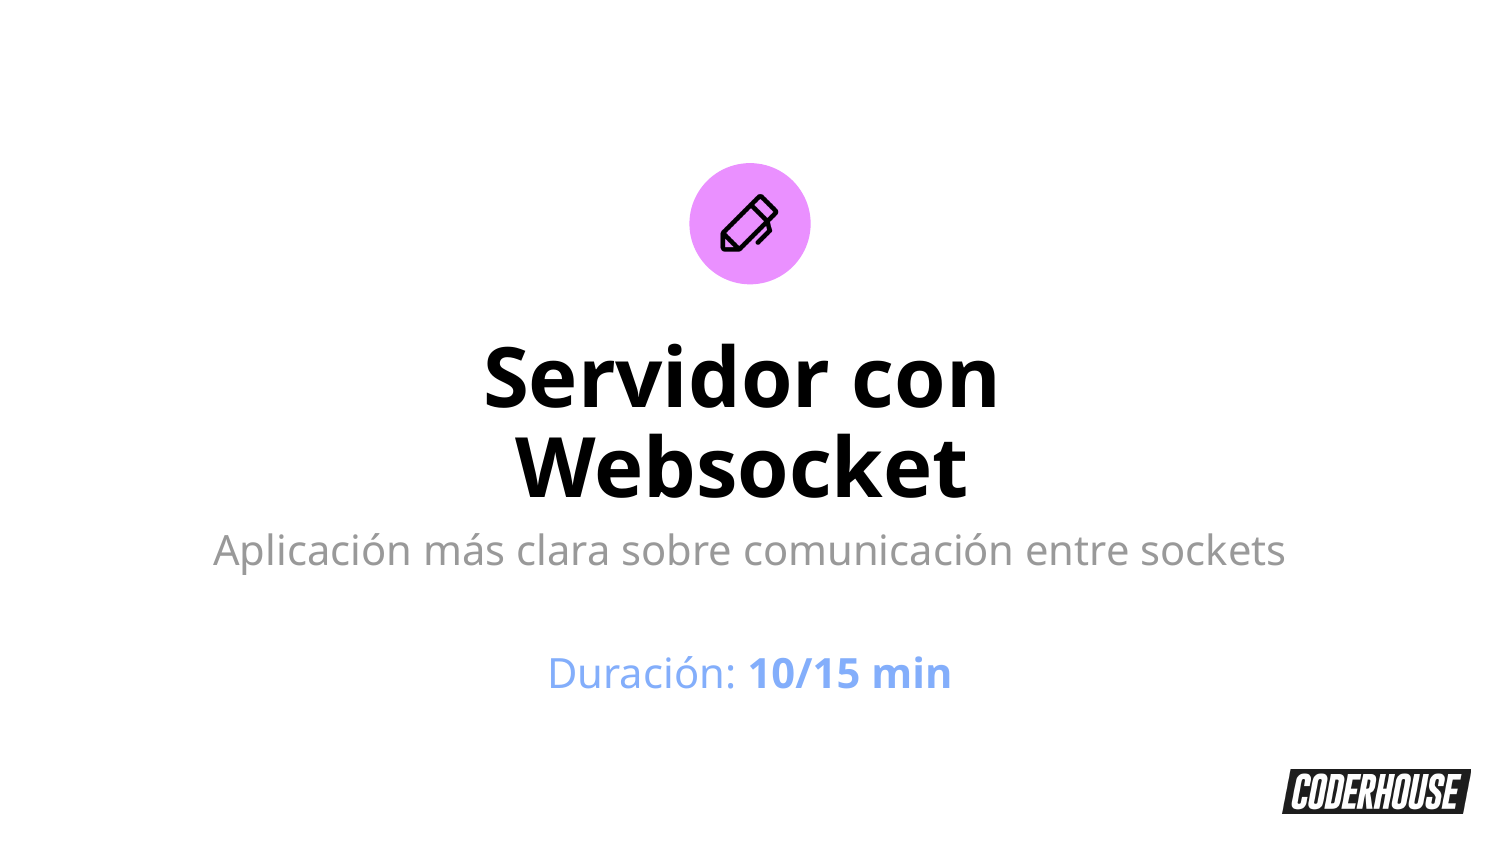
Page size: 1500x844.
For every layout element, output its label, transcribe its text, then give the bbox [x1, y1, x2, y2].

text_box Aplicación más clara sobre comunicación entre sockets [161, 508, 1339, 589]
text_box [689, 162, 811, 285]
text_box Servidor con Websocket [232, 320, 1253, 508]
text_box Duración: 10/15 min [161, 631, 1339, 712]
picture [1281, 769, 1471, 814]
